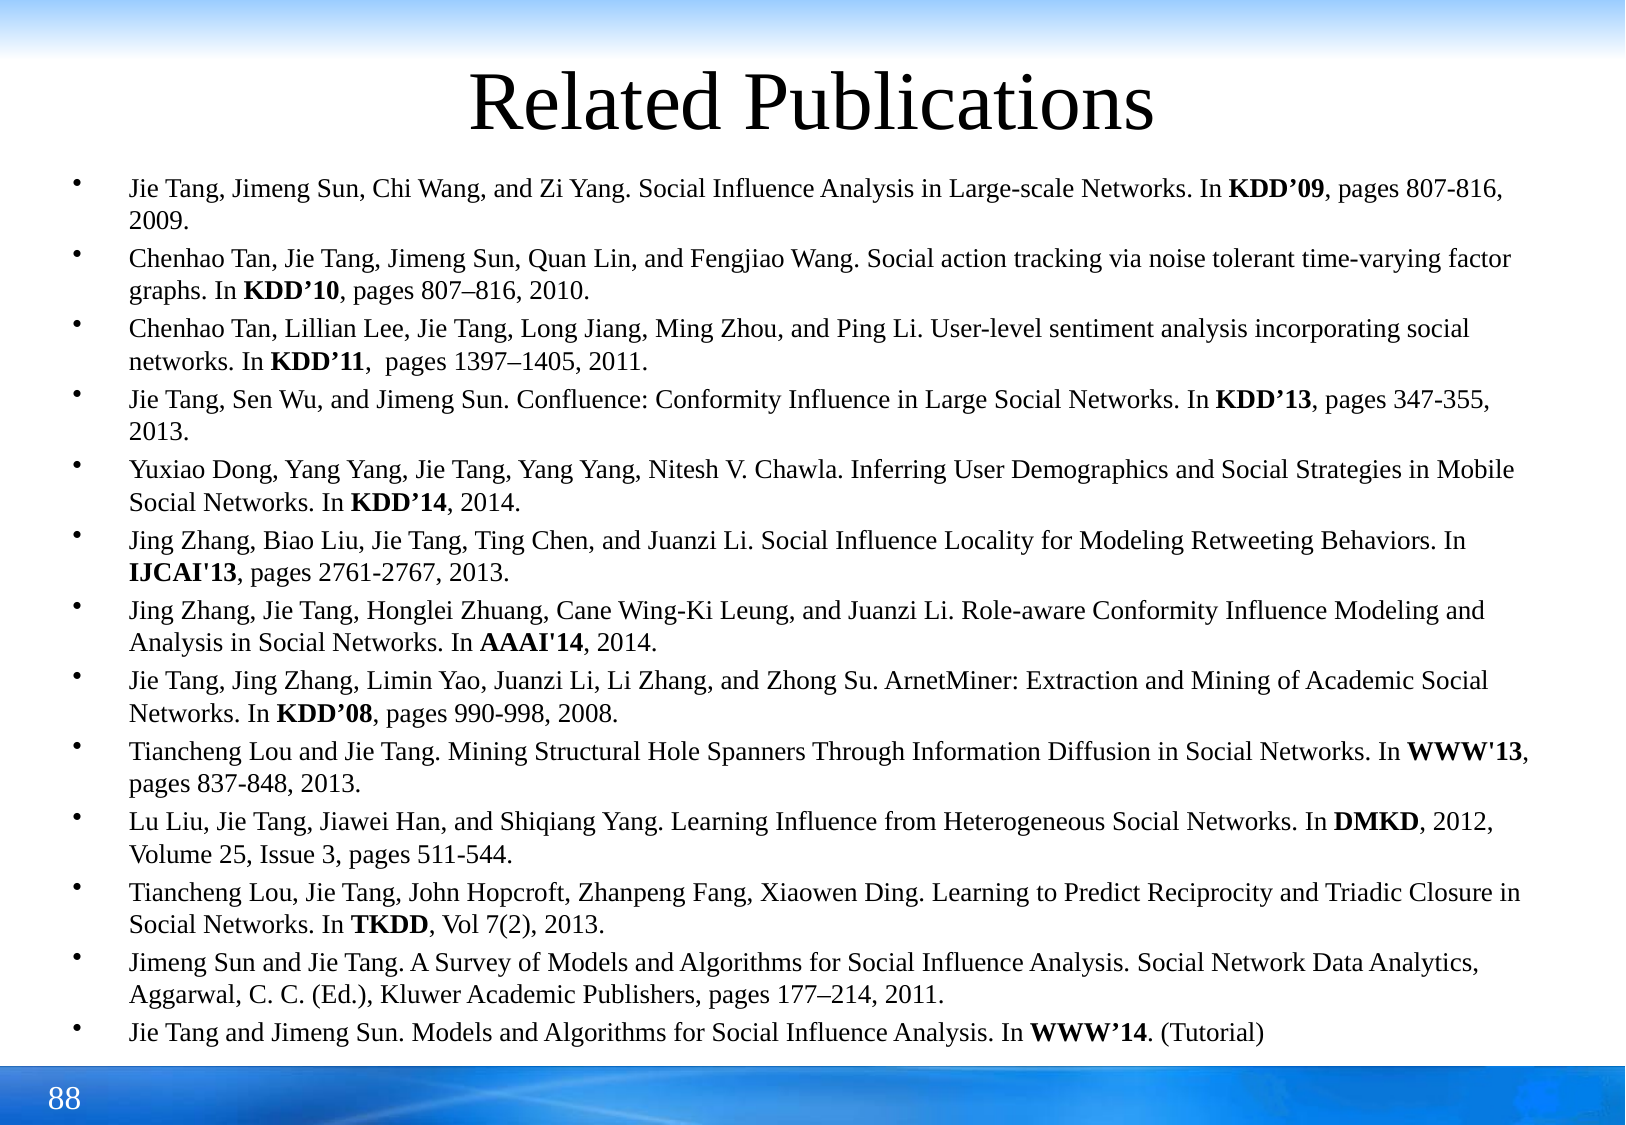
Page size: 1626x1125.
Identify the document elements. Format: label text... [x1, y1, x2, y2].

list Jie Tang, Jimeng Sun, Chi Wang, and Zi Yang. Social Influence Analysis in Large-scale Networks. In KDD’09, pages 807-816, 2009. Chenhao Tan, Jie Tang, Jimeng Sun, Quan Lin, and Fengjiao Wang. Social action tracking via noise tolerant time-varying factor graphs. In KDD’10, pages 807–816, 2010. Chenhao Tan, Lillian Lee, Jie Tang, Long Jiang, Ming Zhou, and Ping Li. User-level sentiment analysis incorporating social networks. In KDD’11, pages 1397–1405, 2011. Jie Tang, Sen Wu, and Jimeng Sun. Confluence: Conformity Influence in Large Social Networks. In KDD’13, pages 347-355, 2013. Yuxiao Dong, Yang Yang, Jie Tang, Yang Yang, Nitesh V. Chawla. Inferring User Demographics and Social Strategies in Mobile Social Networks. In KDD’14, 2014. Jing Zhang, Biao Liu, Jie Tang, Ting Chen, and Juanzi Li. Social Influence Locality for Modeling Retweeting Behaviors. In IJCAI'13, pages 2761-2767, 2013. Jing Zhang, Jie Tang, Honglei Zhuang, Cane Wing-Ki Leung, and Juanzi Li. Role-aware Conformity Influence Modeling and Analysis in Social Networks. In AAAI'14, 2014. Jie Tang, Jing Zhang, Limin Yao, Juanzi Li, Li Zhang, and Zhong Su. ArnetMiner: Extraction and Mining of Academic Social Networks. In KDD’08, pages 990-998, 2008. Tiancheng Lou and Jie Tang. Mining Structural Hole Spanners Through Information Diffusion in Social Networks. In WWW'13, pages 837-848, 2013. Lu Liu, Jie Tang, Jiawei Han, and Shiqiang Yang. Learning Influence from Heterogeneous Social Networks. In DMKD, 2012, Volume 25, Issue 3, pages 511-544. Tiancheng Lou, Jie Tang, John Hopcroft, Zhanpeng Fang, Xiaowen Ding. Learning to Predict Reciprocity and Triadic Closure in Social Networks. In TKDD, Vol 7(2), 2013. Jimeng Sun and Jie Tang. A Survey of Models and Algorithms for Social Influence Analysis. Social Network Data Analytics, Aggarwal, C. C. (Ed.), Kluwer Academic Publishers, pages 177–214, 2011. Jie Tang and Jimeng Sun. Models and Algorithms for Social Influence Analysis. In WWW’14. (Tutorial) [57, 162, 1558, 972]
picture [0, 1066, 1625, 1125]
title Related Publications [44, 30, 1581, 162]
